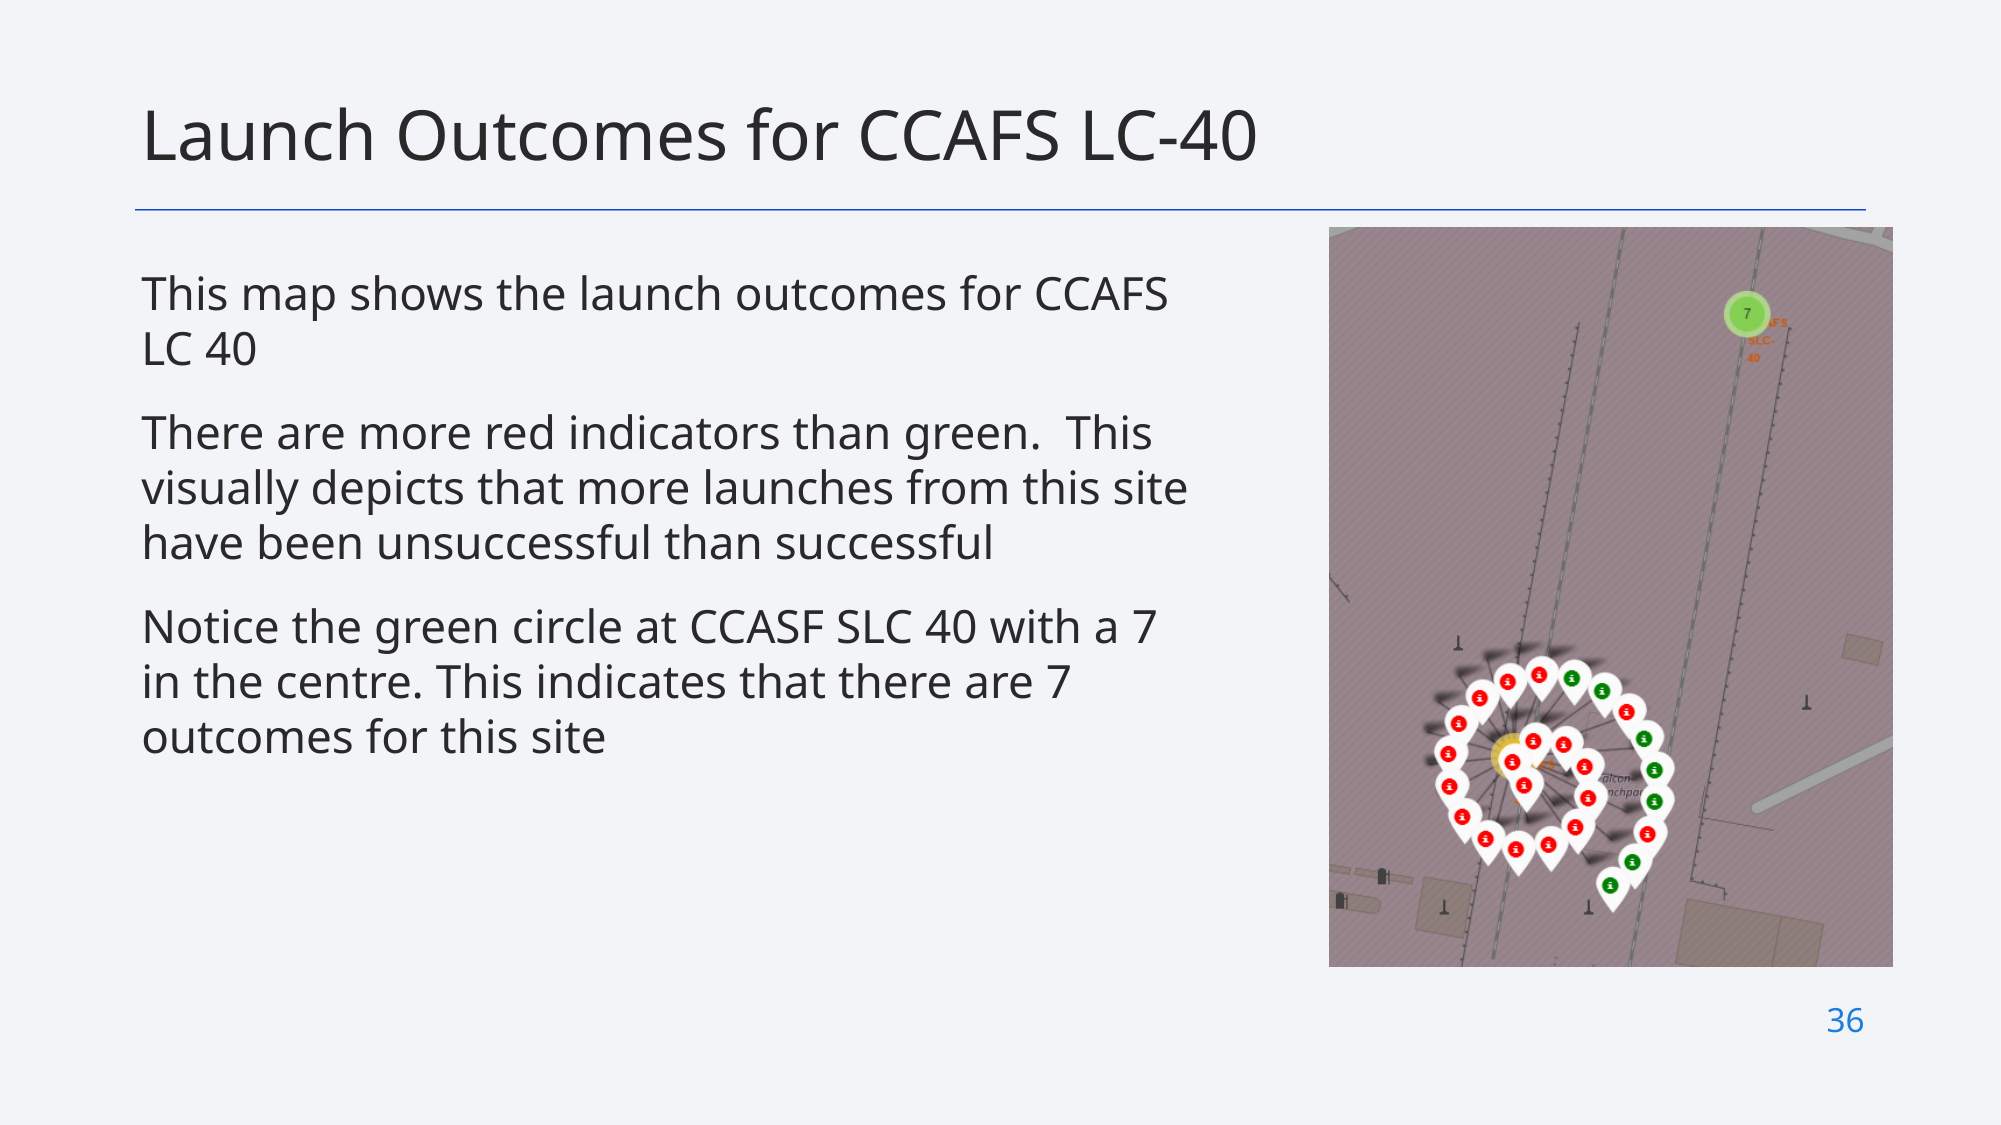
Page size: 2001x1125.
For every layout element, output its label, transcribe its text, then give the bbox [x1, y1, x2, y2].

picture [0, 0, 2001, 1125]
text_box Launch Outcomes for CCAFS LC-40 [126, 92, 1852, 183]
slide_number 36 [1429, 988, 1880, 1055]
list This map shows the launch outcomes for CCAFS LC 40 There are more red indicators than green. This visually depicts that more launches from this site have been unsuccessful than successful Notice the green circle at CCASF SLC 40 with a 7 in the centre. This indicates that there are 7 outcomes for this site [126, 257, 1218, 971]
